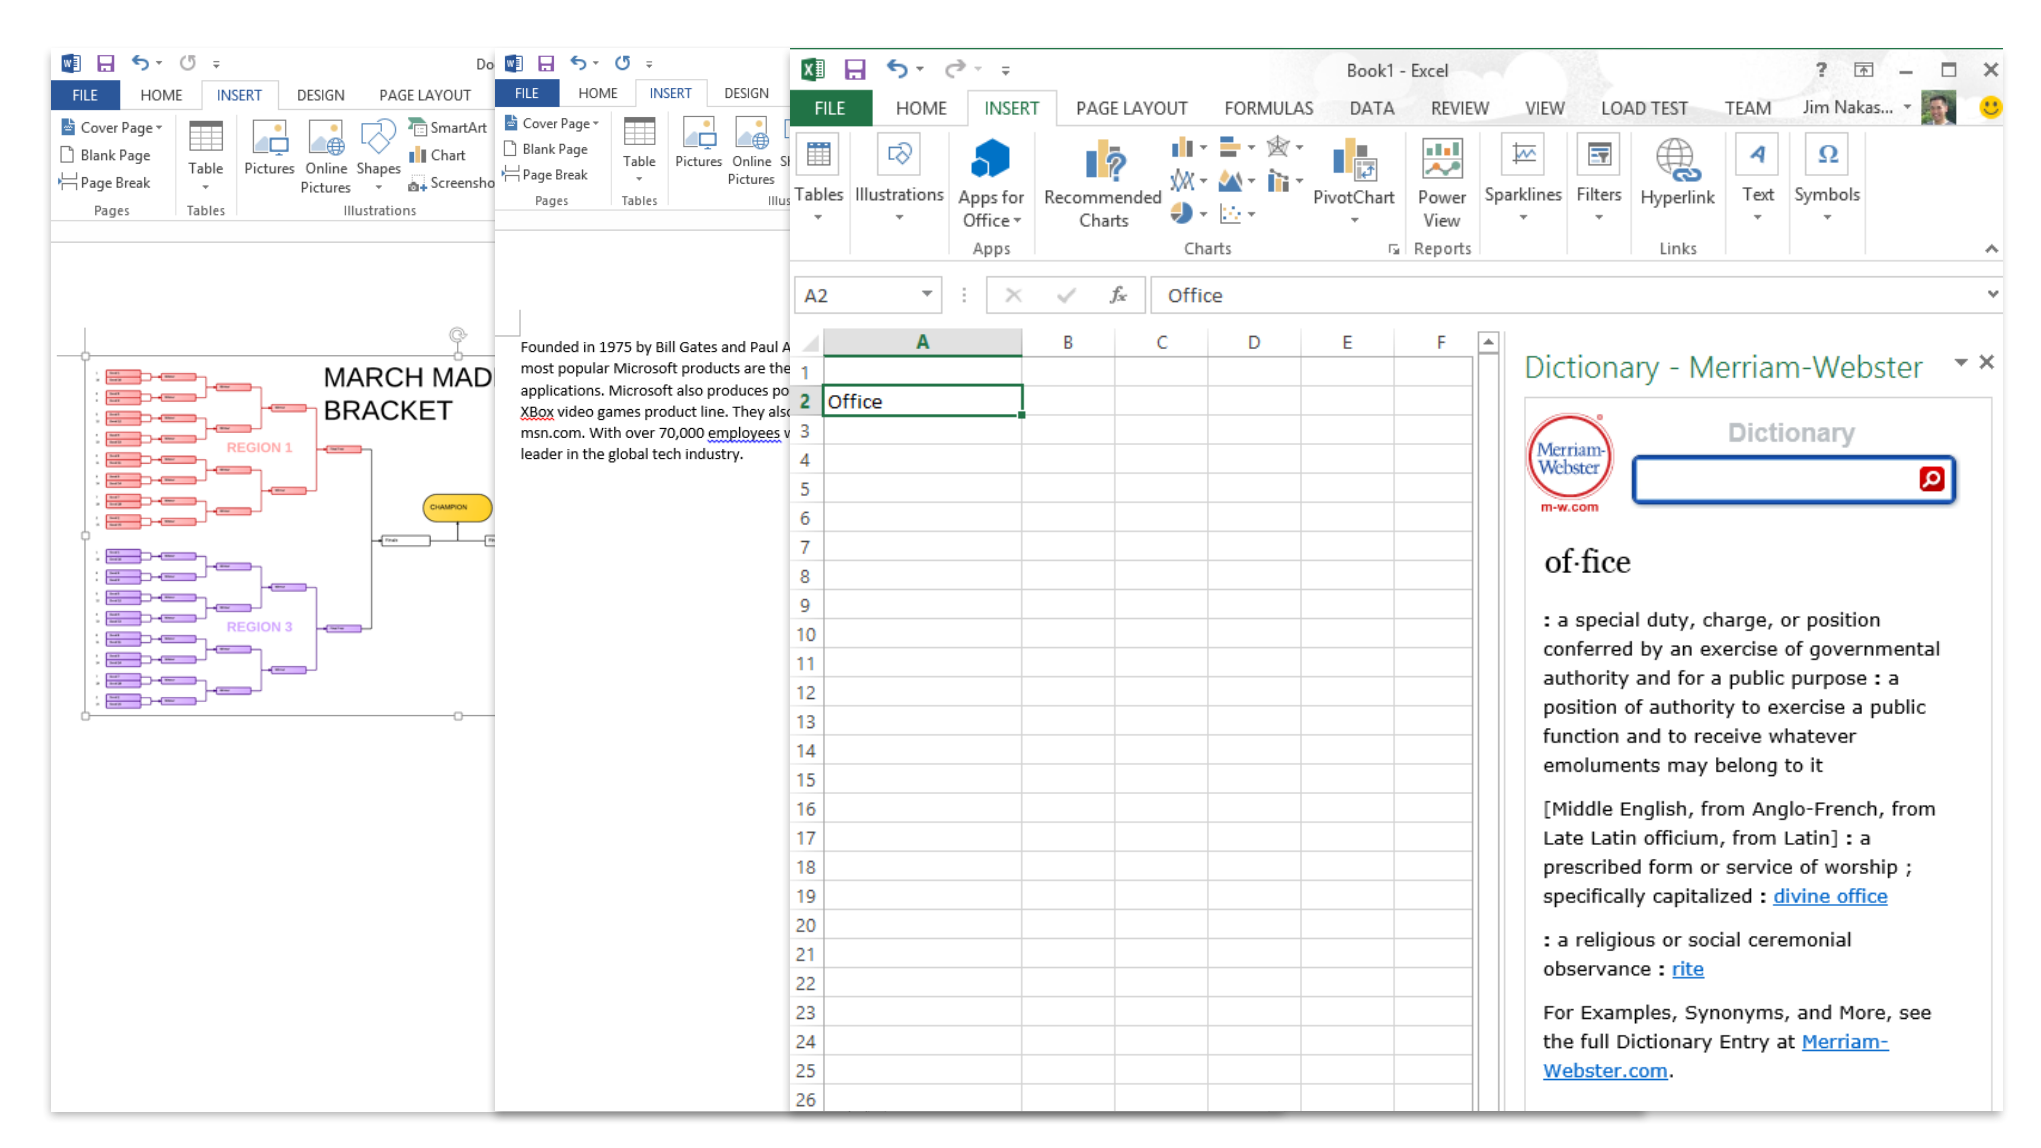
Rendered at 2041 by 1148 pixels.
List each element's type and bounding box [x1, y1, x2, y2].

picture [51, 48, 2003, 1112]
